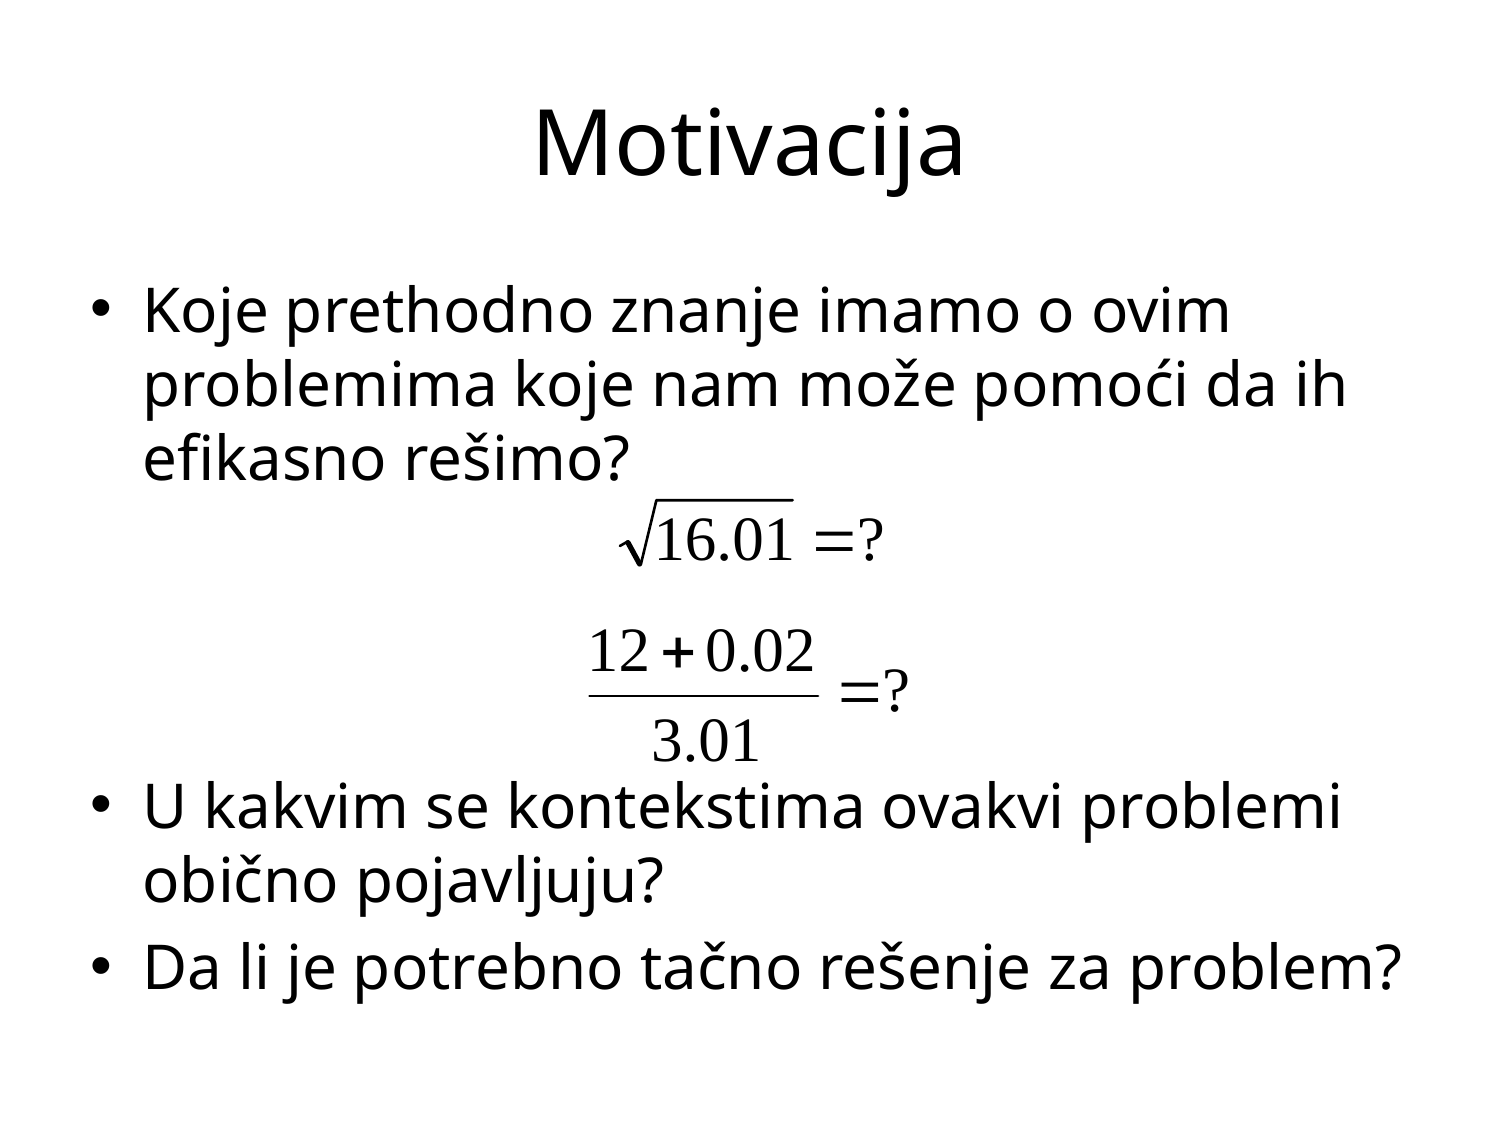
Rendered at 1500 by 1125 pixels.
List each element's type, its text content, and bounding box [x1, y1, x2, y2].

list Koje prethodno znanje imamo o ovim problemima koje nam može pomoći da ih efikasno rešimo? U kakvim se kontekstima ovakvi problemi obično pojavljuju? Da li je potrebno tačno rešenje za problem? [75, 262, 1425, 1088]
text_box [578, 486, 922, 776]
title Motivacija [75, 45, 1425, 233]
